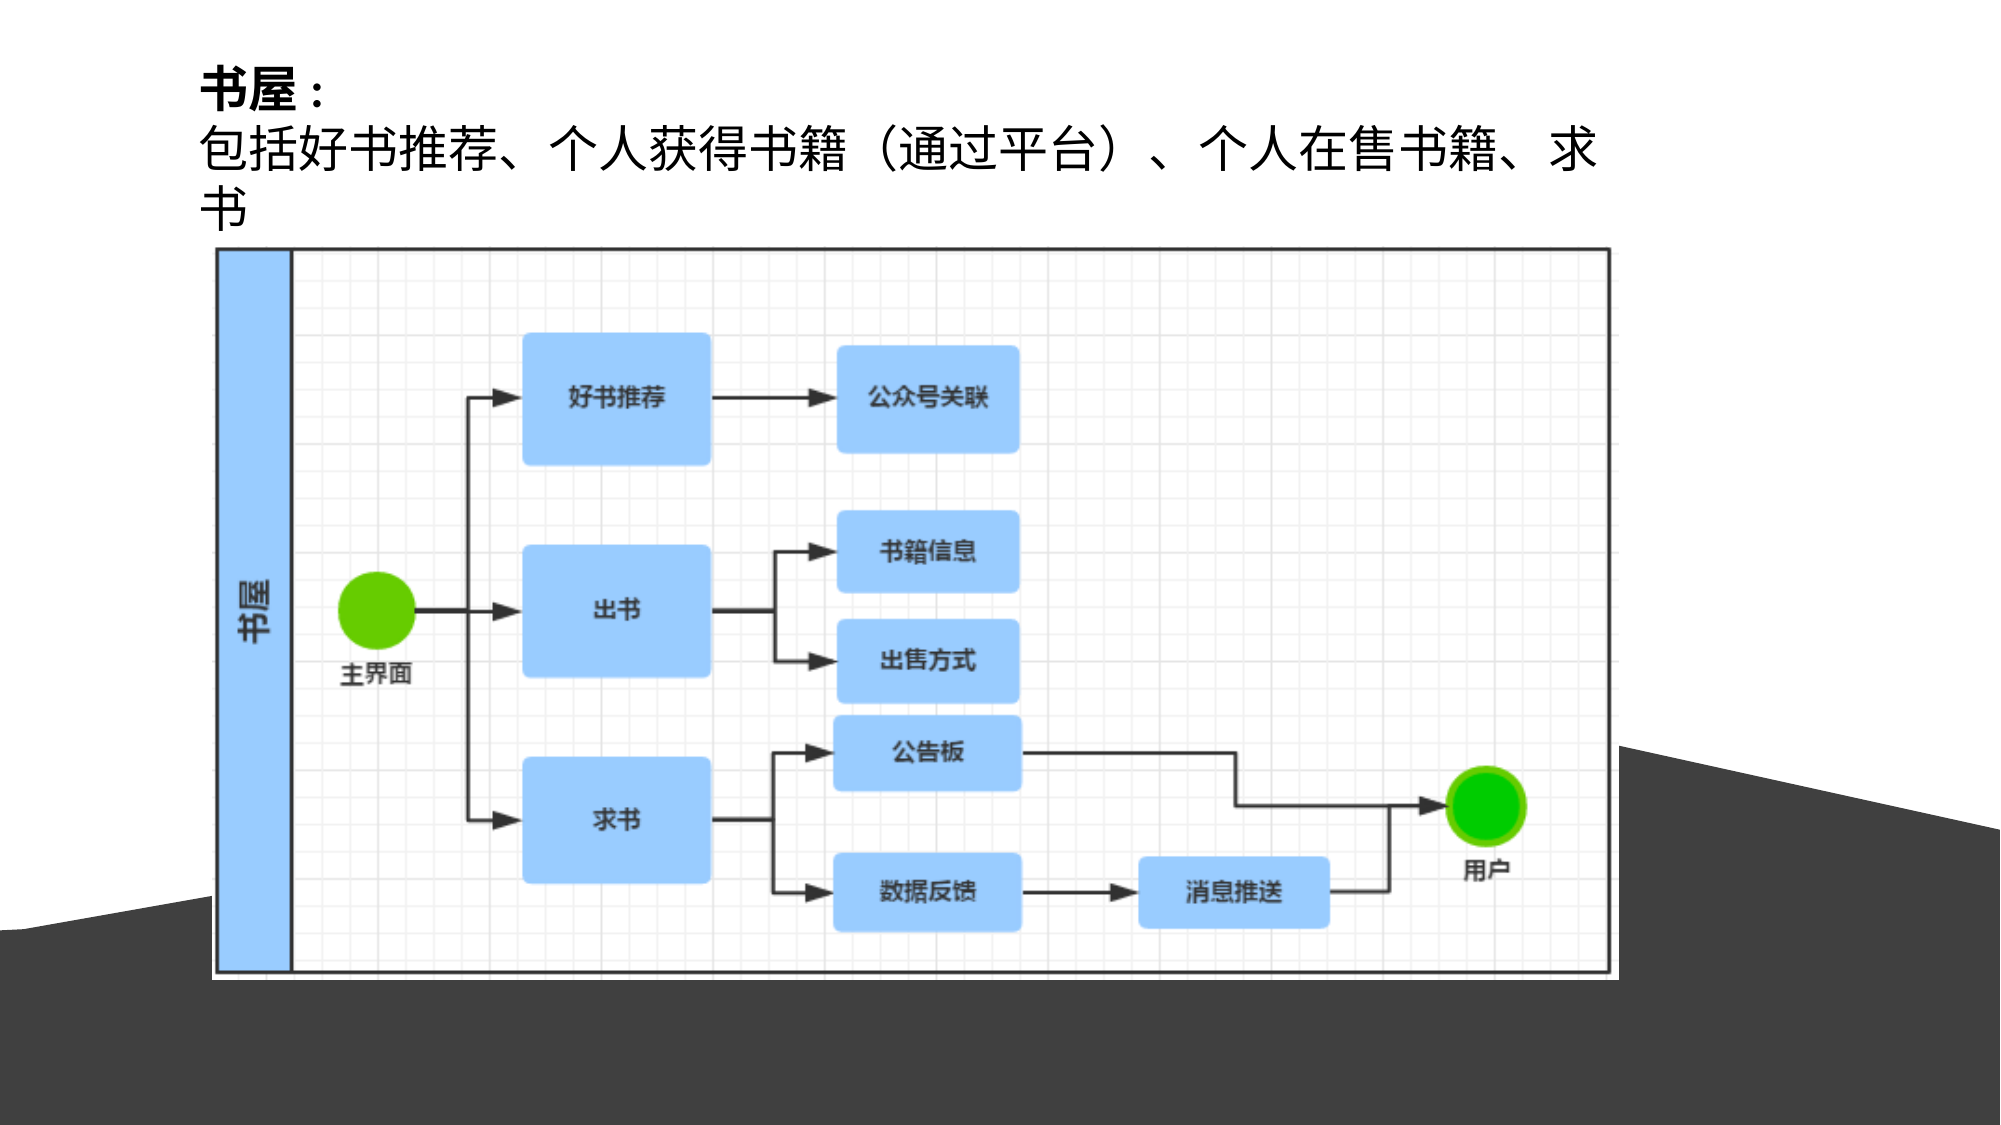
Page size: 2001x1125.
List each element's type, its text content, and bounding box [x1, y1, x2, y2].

text_box [0, 745, 2000, 1125]
text_box 书屋: 包括好书推荐、个人获得书籍（通过平台）、个人在售书籍、求书 [183, 49, 1662, 245]
picture [212, 246, 1619, 980]
